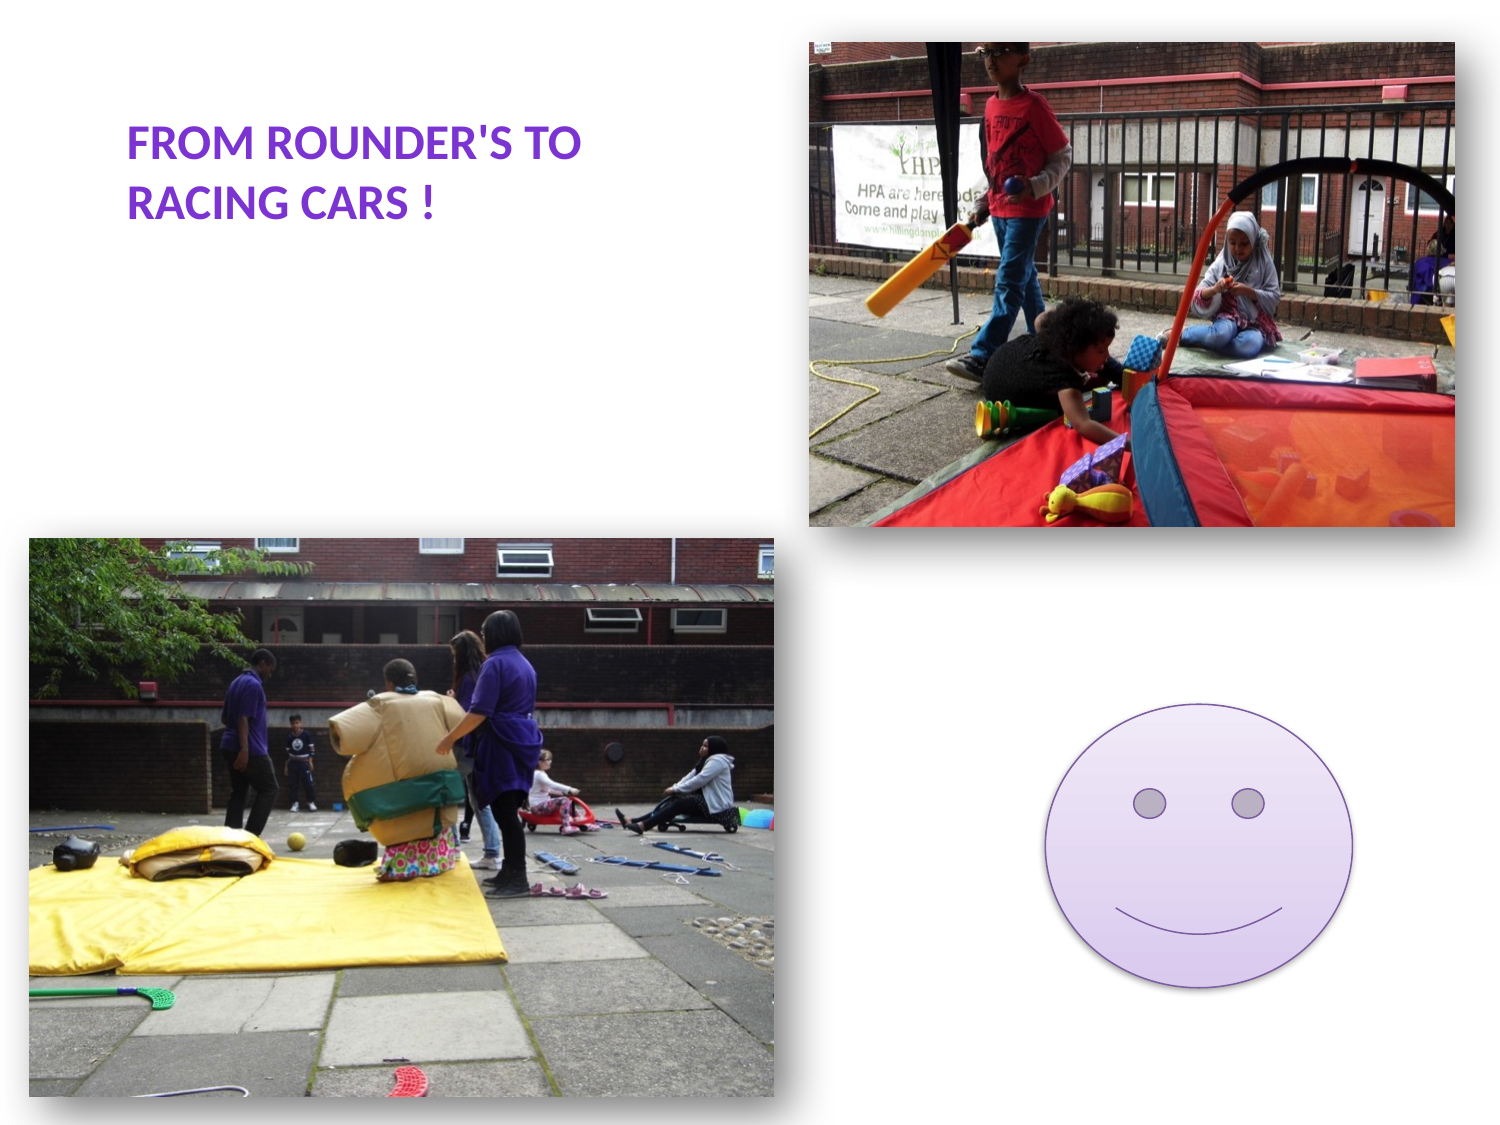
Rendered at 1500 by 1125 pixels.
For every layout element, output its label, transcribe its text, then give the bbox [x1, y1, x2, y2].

text_box [1044, 703, 1354, 989]
picture [808, 42, 1456, 528]
text_box From rounder's to racing cars ! [112, 101, 632, 237]
picture [29, 538, 774, 1098]
